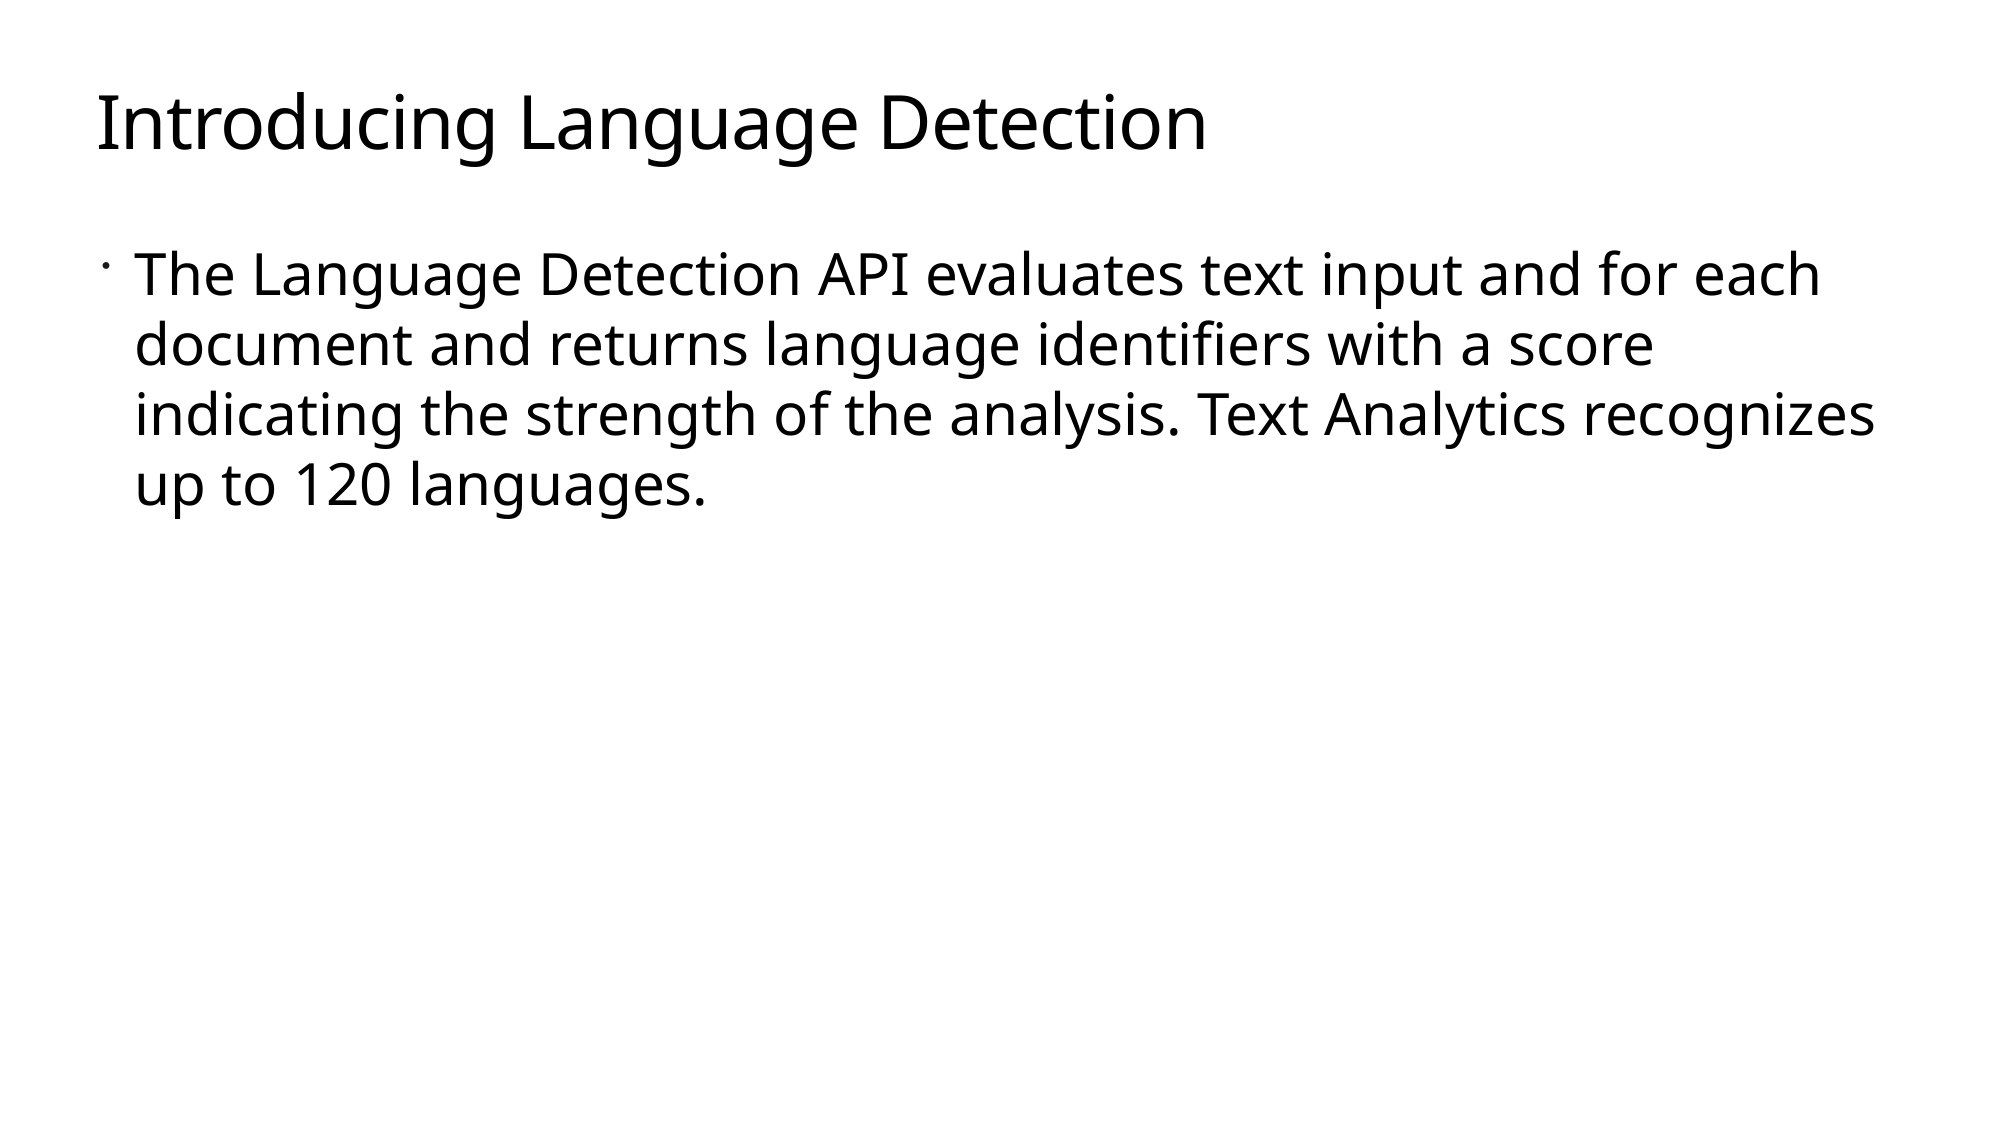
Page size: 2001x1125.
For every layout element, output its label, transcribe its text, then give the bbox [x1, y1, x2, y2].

title Introducing Language Detection [96, 75, 1904, 166]
list The Language Detection API evaluates text input and for each document and returns language identifiers with a score indicating the strength of the analysis. Text Analytics recognizes up to 120 languages. [97, 237, 1905, 450]
